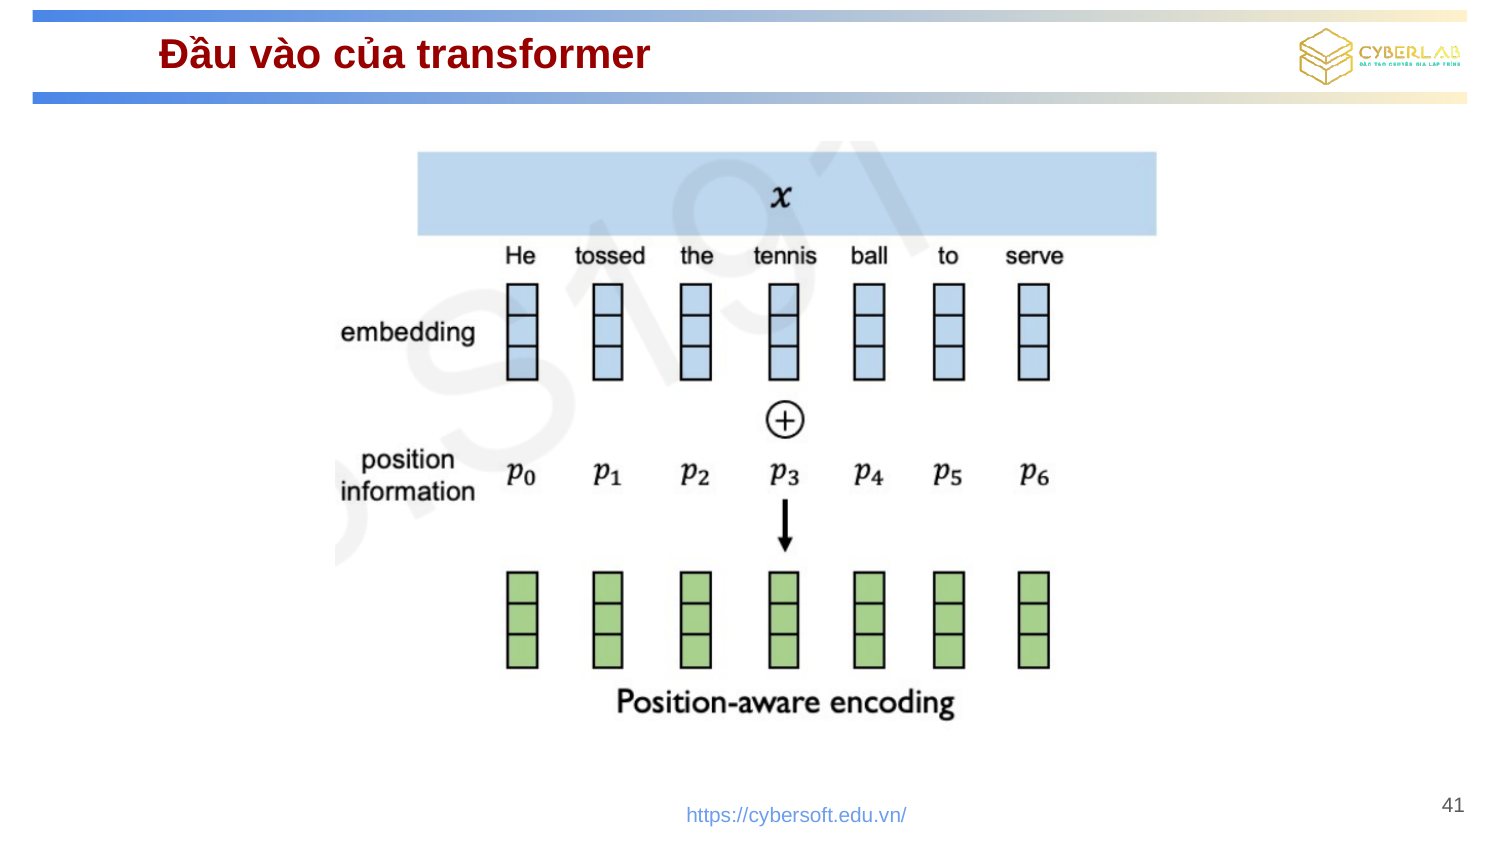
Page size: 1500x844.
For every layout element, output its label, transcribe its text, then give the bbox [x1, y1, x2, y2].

picture [1449, 28, 1468, 85]
picture [335, 141, 1165, 734]
title Đầu vào của transformer [144, 12, 1449, 93]
slide_number 41 [1389, 782, 1480, 830]
